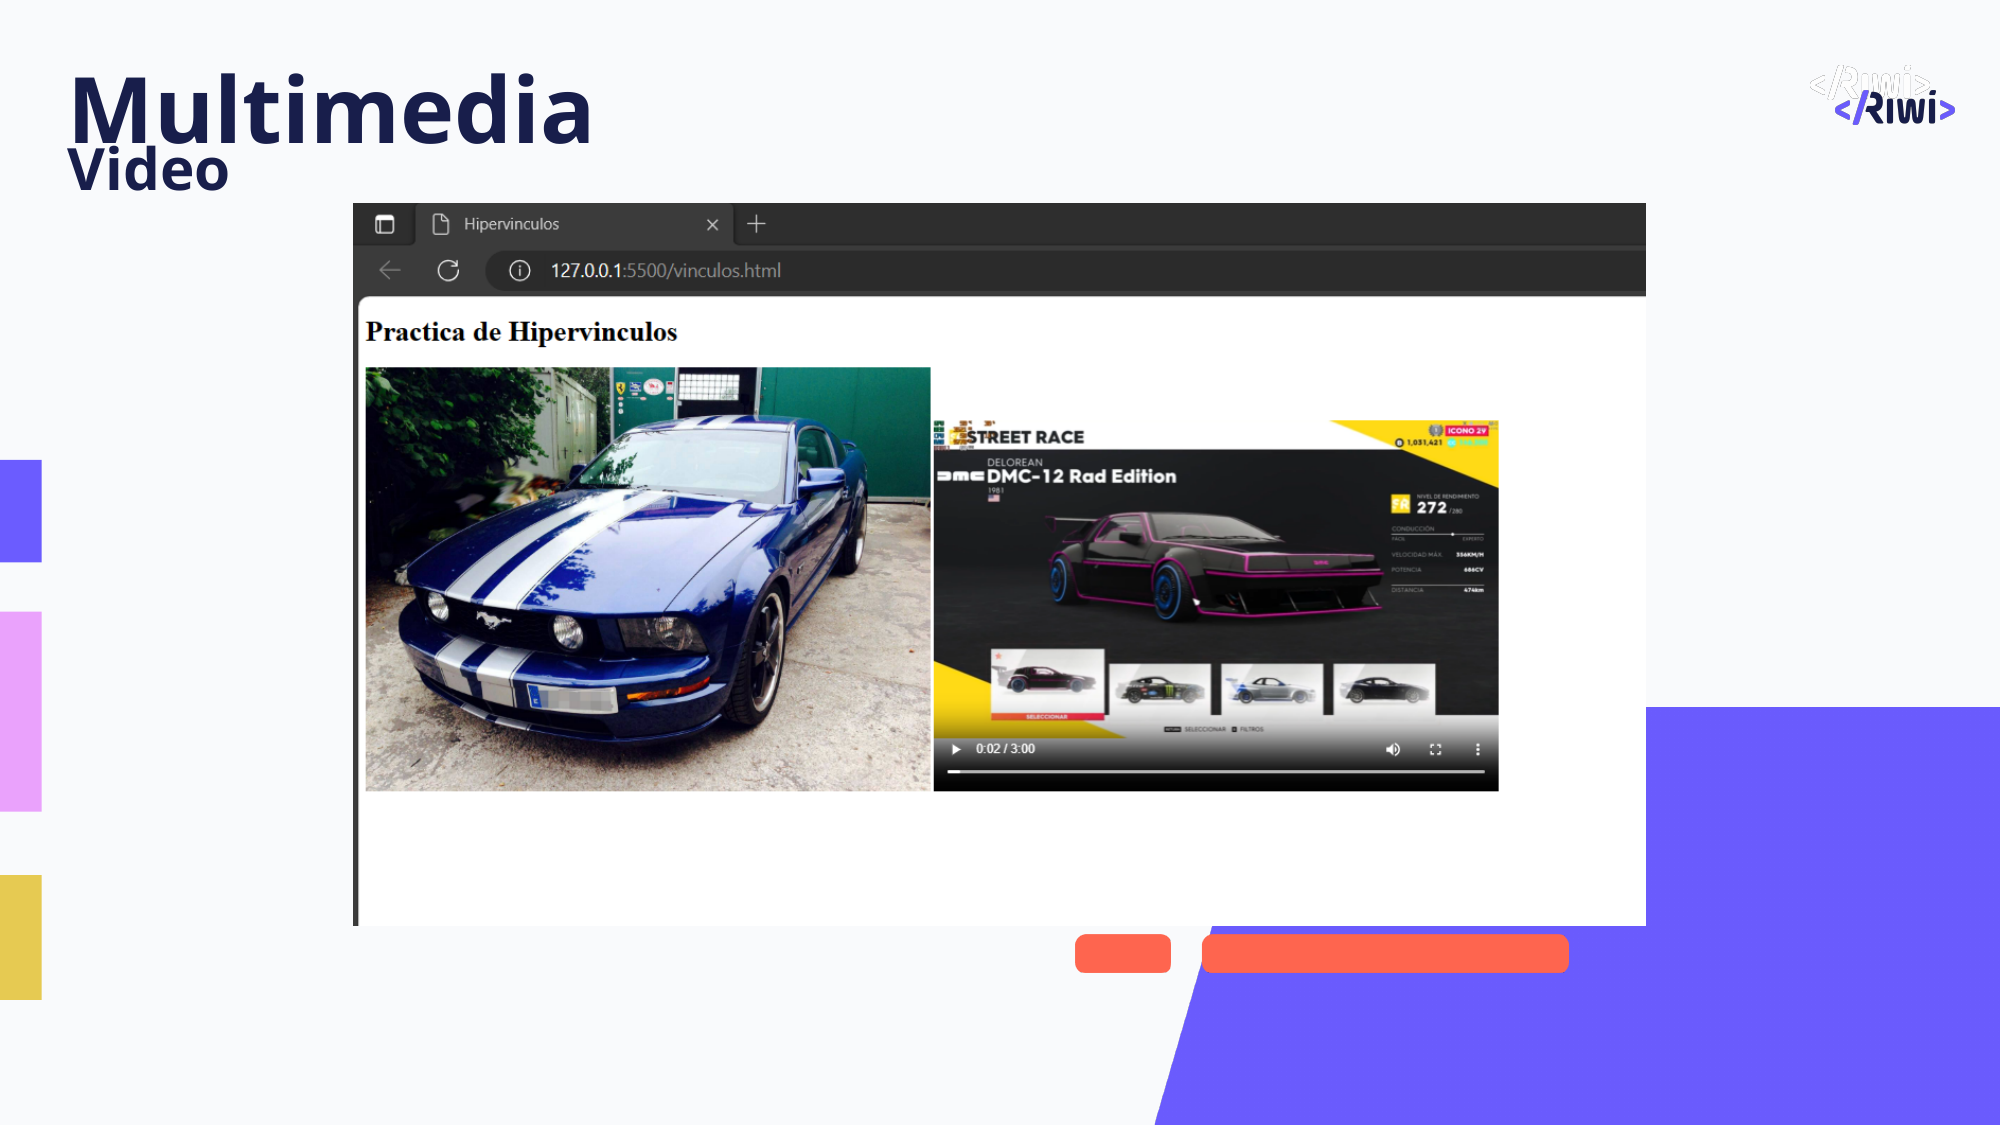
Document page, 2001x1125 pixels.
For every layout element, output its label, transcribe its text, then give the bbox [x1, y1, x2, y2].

text_box Video [52, 124, 762, 235]
picture [1810, 64, 1956, 125]
picture [353, 202, 2000, 1125]
text_box [0, 875, 42, 1000]
text_box [0, 611, 42, 812]
text_box Multimedia [52, 44, 762, 124]
text_box [0, 459, 42, 563]
